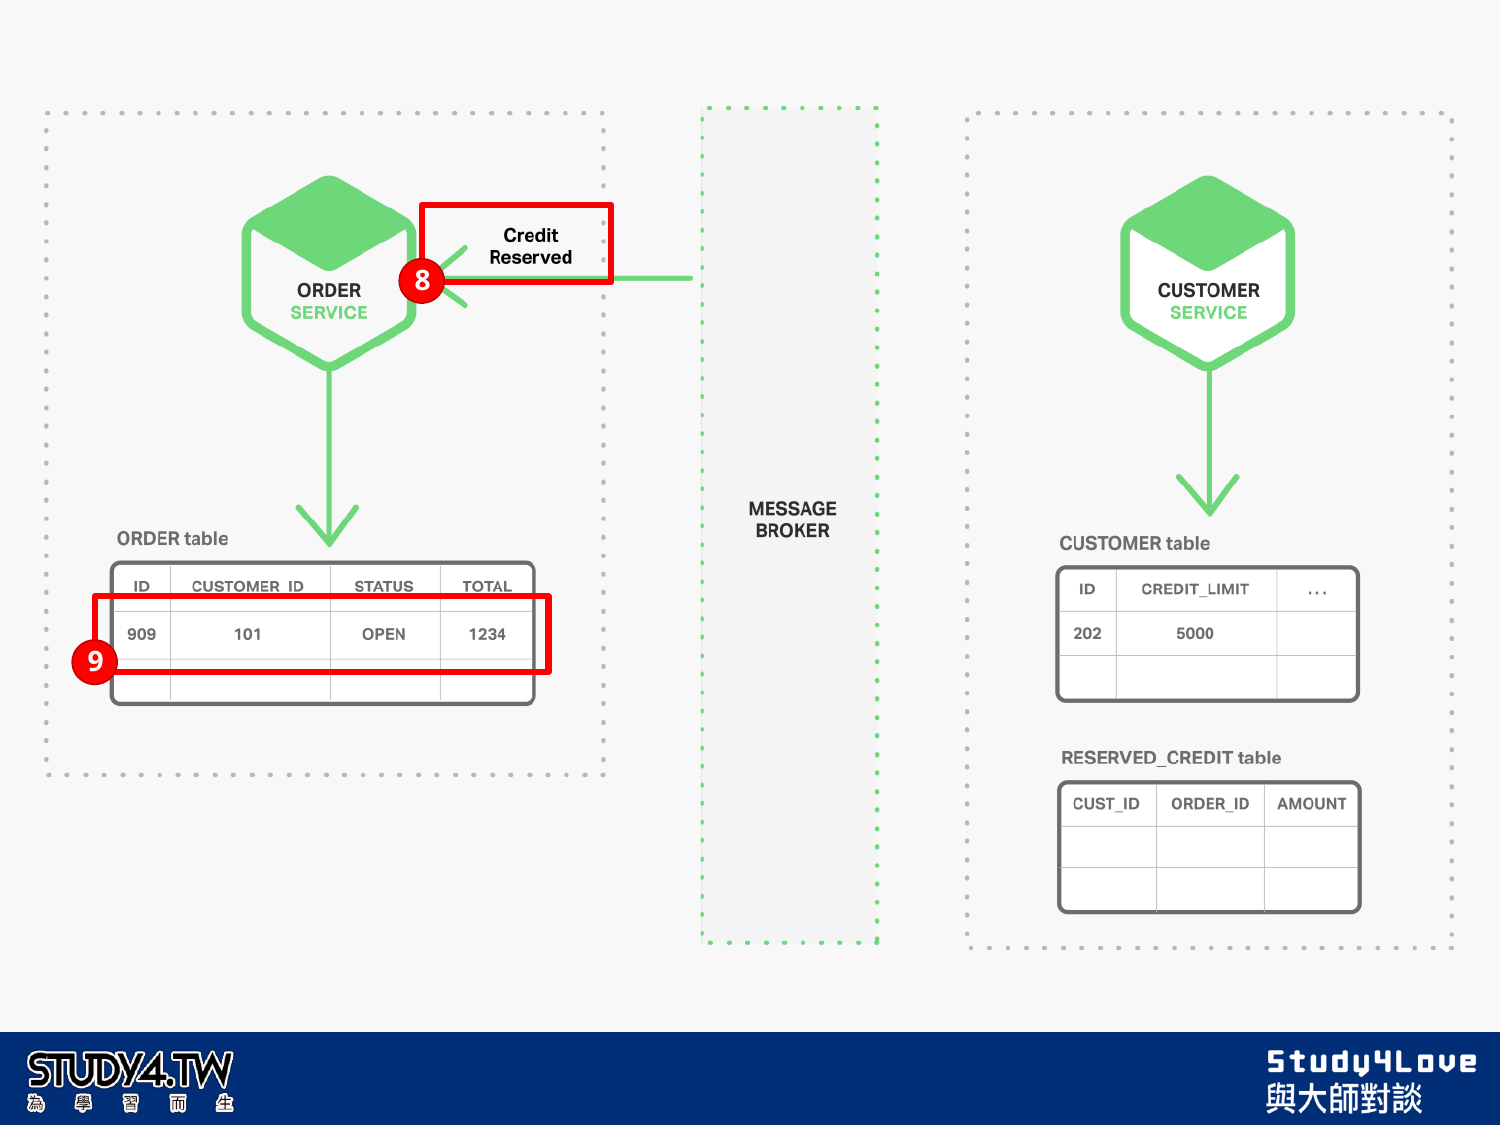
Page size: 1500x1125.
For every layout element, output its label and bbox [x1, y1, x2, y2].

picture [1258, 1039, 1481, 1122]
picture [19, 1040, 242, 1117]
text_box [64, 595, 549, 700]
picture [24, 69, 1481, 970]
text_box [391, 204, 612, 318]
